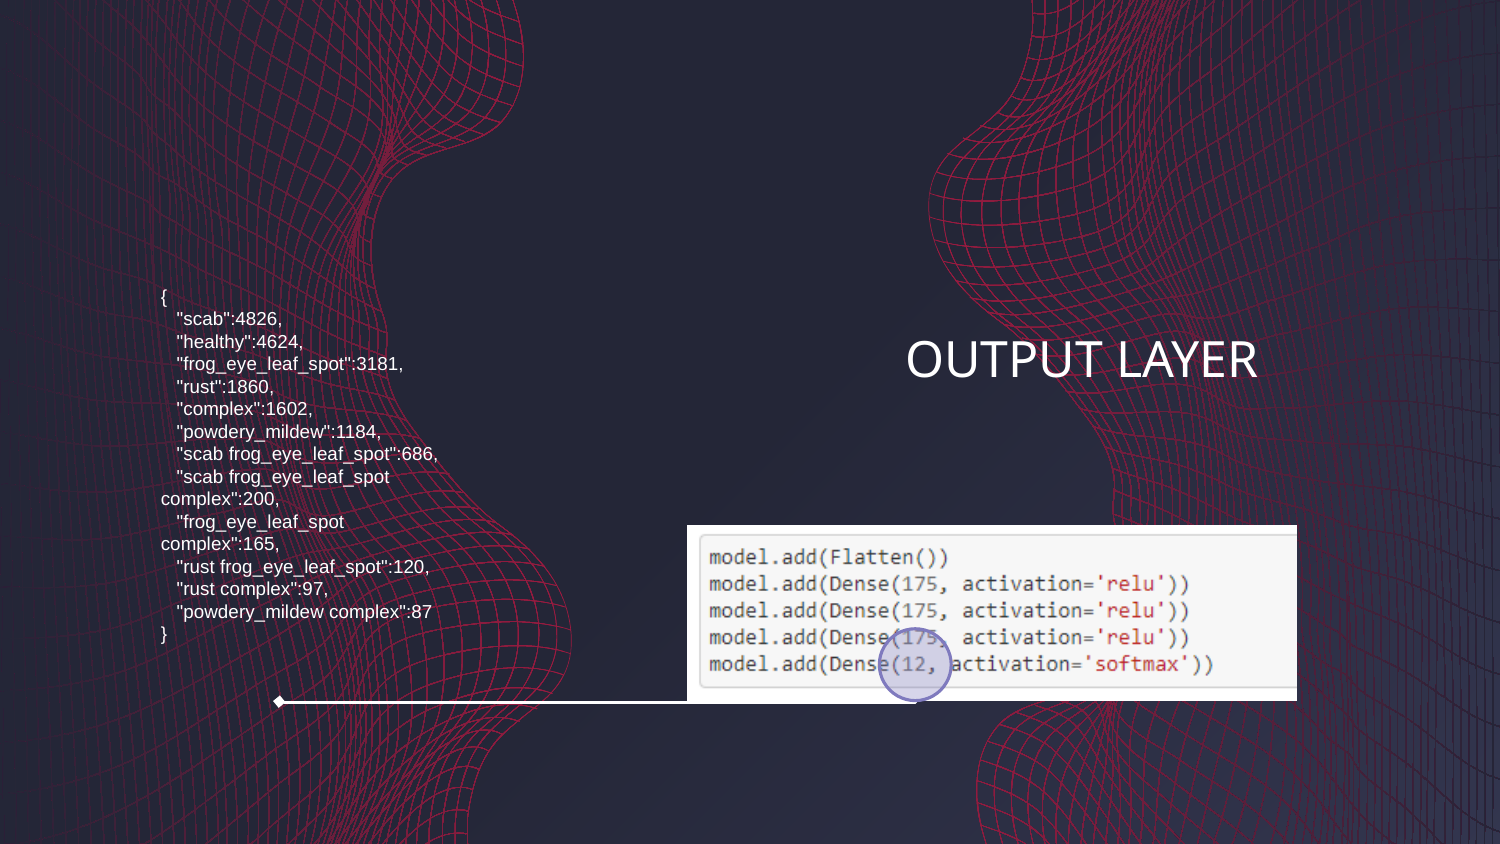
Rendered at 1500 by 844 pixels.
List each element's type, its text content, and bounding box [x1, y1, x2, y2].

picture [687, 525, 1298, 701]
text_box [596, 381, 600, 844]
text_box { "scab":4826, "healthy":4624, "frog_eye_leaf_spot":3181, "rust":1860, "complex":1602, "powdery_mildew":1184, "scab frog_eye_leaf_spot":686, "scab frog_eye_leaf_spot complex":200, "frog_eye_leaf_spot complex":165, "rust frog_eye_leaf_spot":120, "rust complex":97, "powdery_mildew complex":87 } [146, 277, 462, 652]
title OUTPUT LAYER [806, 236, 1274, 403]
